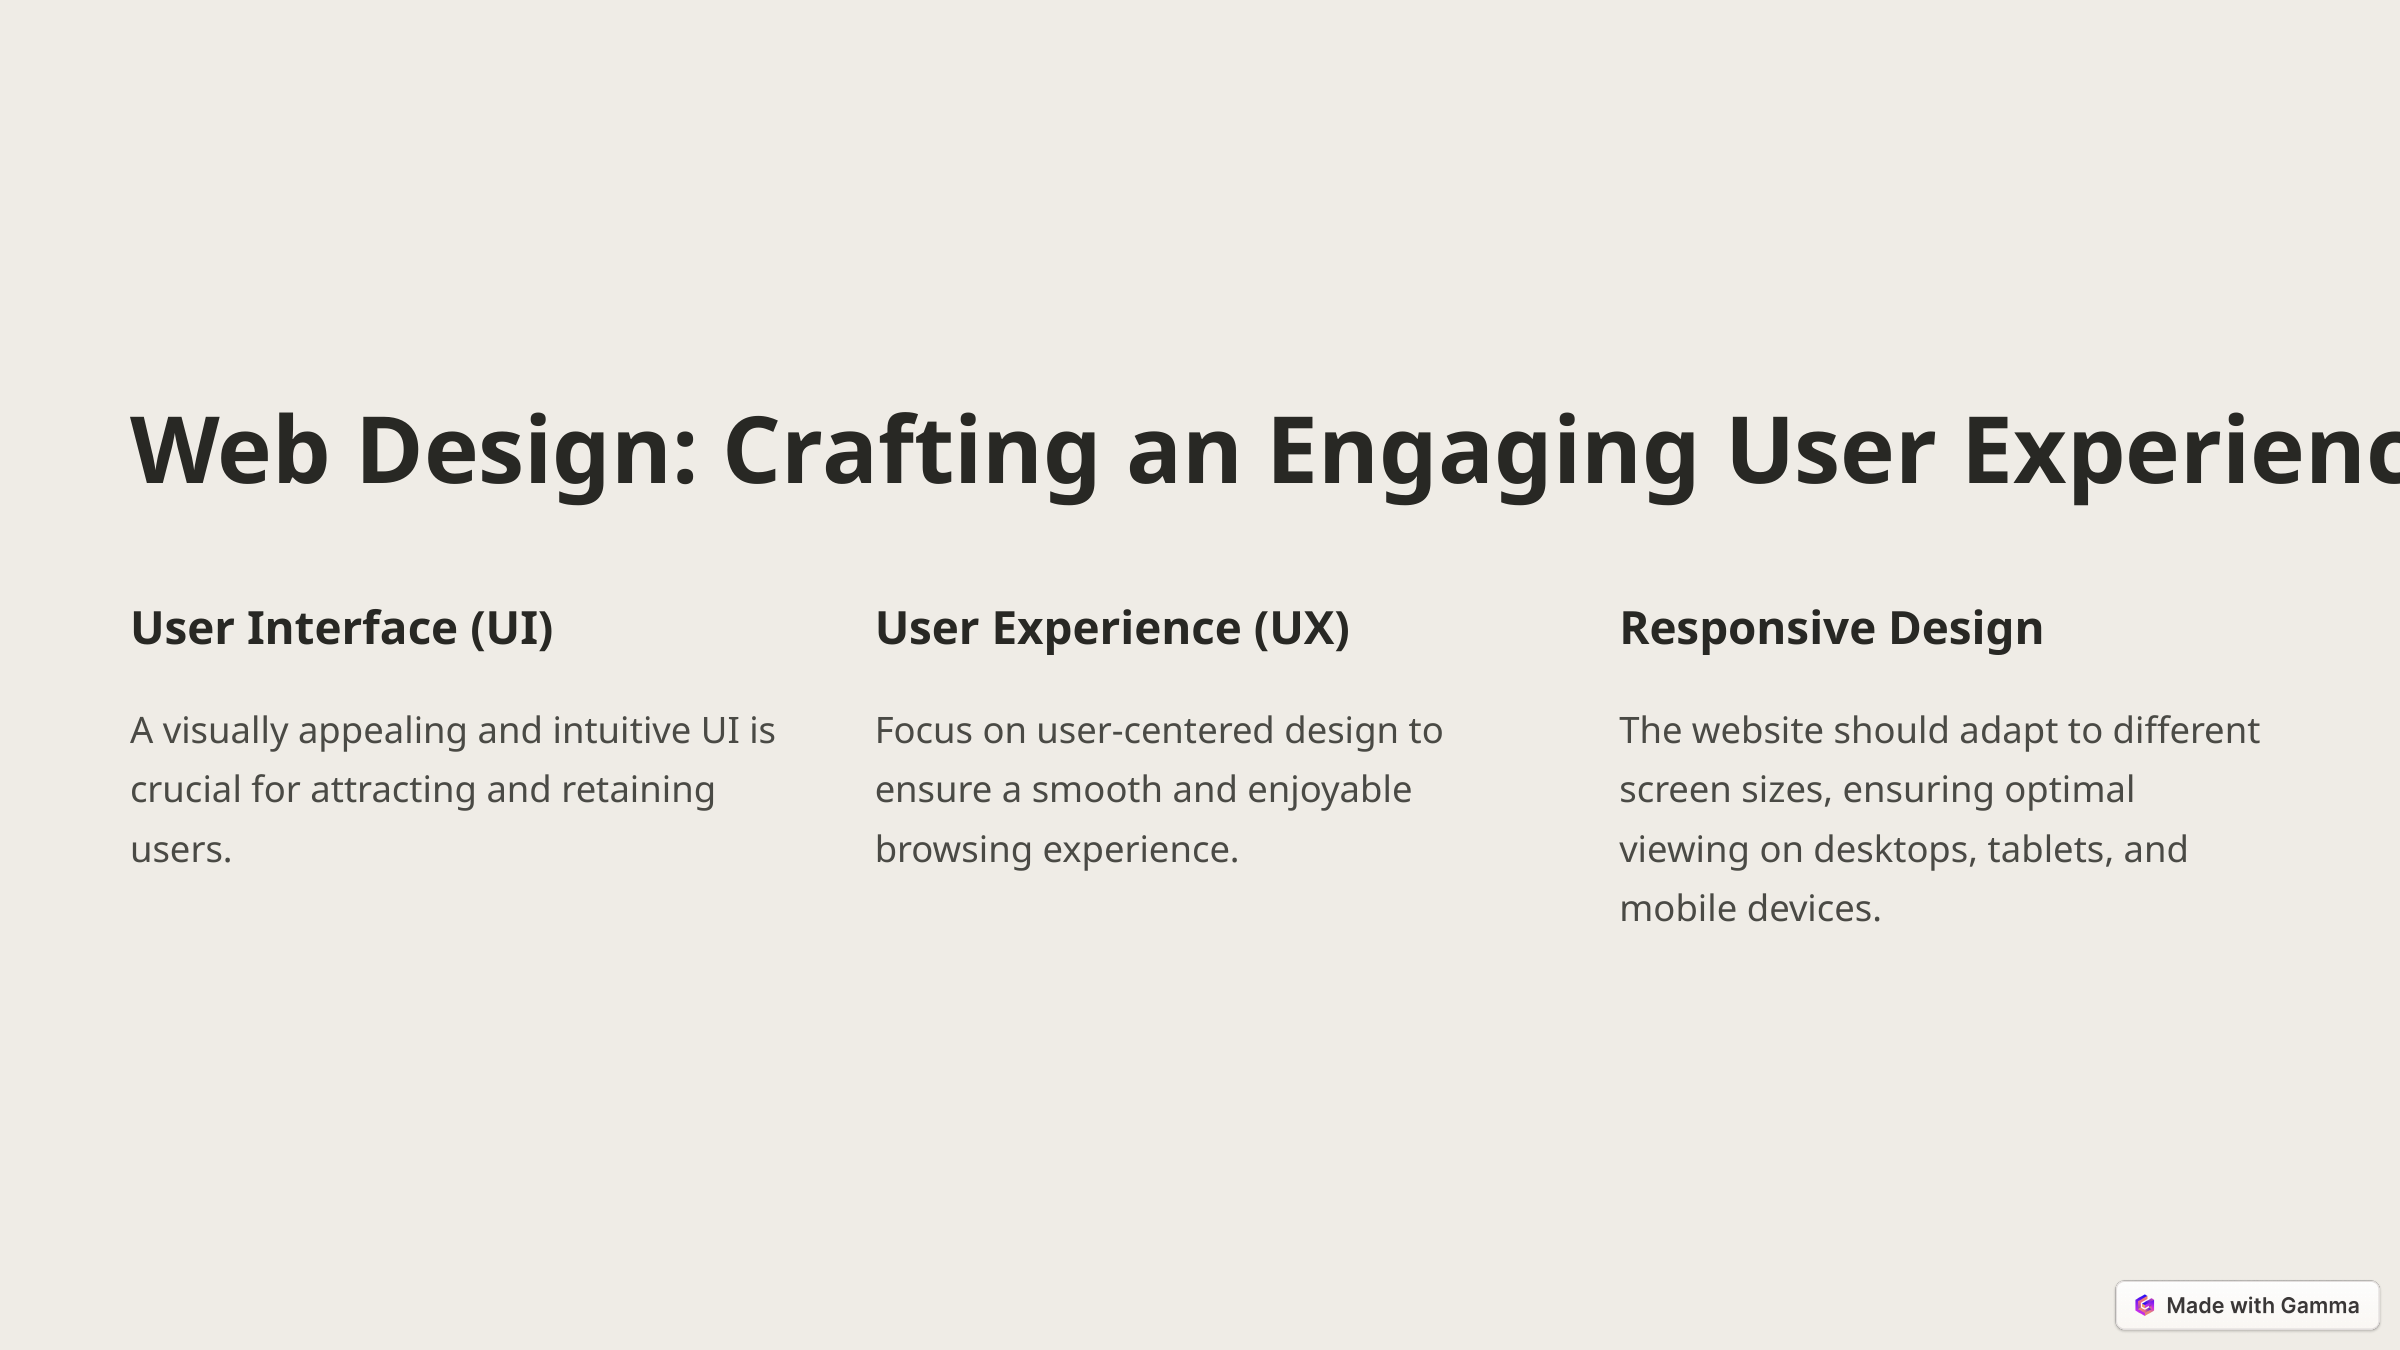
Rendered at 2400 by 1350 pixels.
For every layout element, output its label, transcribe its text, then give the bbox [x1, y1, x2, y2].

picture [2106, 1271, 2389, 1339]
text_box The website should adapt to different screen sizes, ensuring optimal viewing on desktops, tablets, and mobile devices. [1619, 691, 2272, 930]
text_box Focus on user-centered design to ensure a smooth and enjoyable browsing experience. [874, 691, 1528, 870]
text_box User Interface (UI) [130, 596, 596, 655]
text_box A visually appealing and intuitive UI is crucial for attracting and retaining users. [130, 691, 783, 870]
text_box Responsive Design [1619, 596, 2085, 655]
text_box Web Design: Crafting an Engaging User Experience [130, 386, 2230, 504]
text_box User Experience (UX) [874, 596, 1340, 655]
